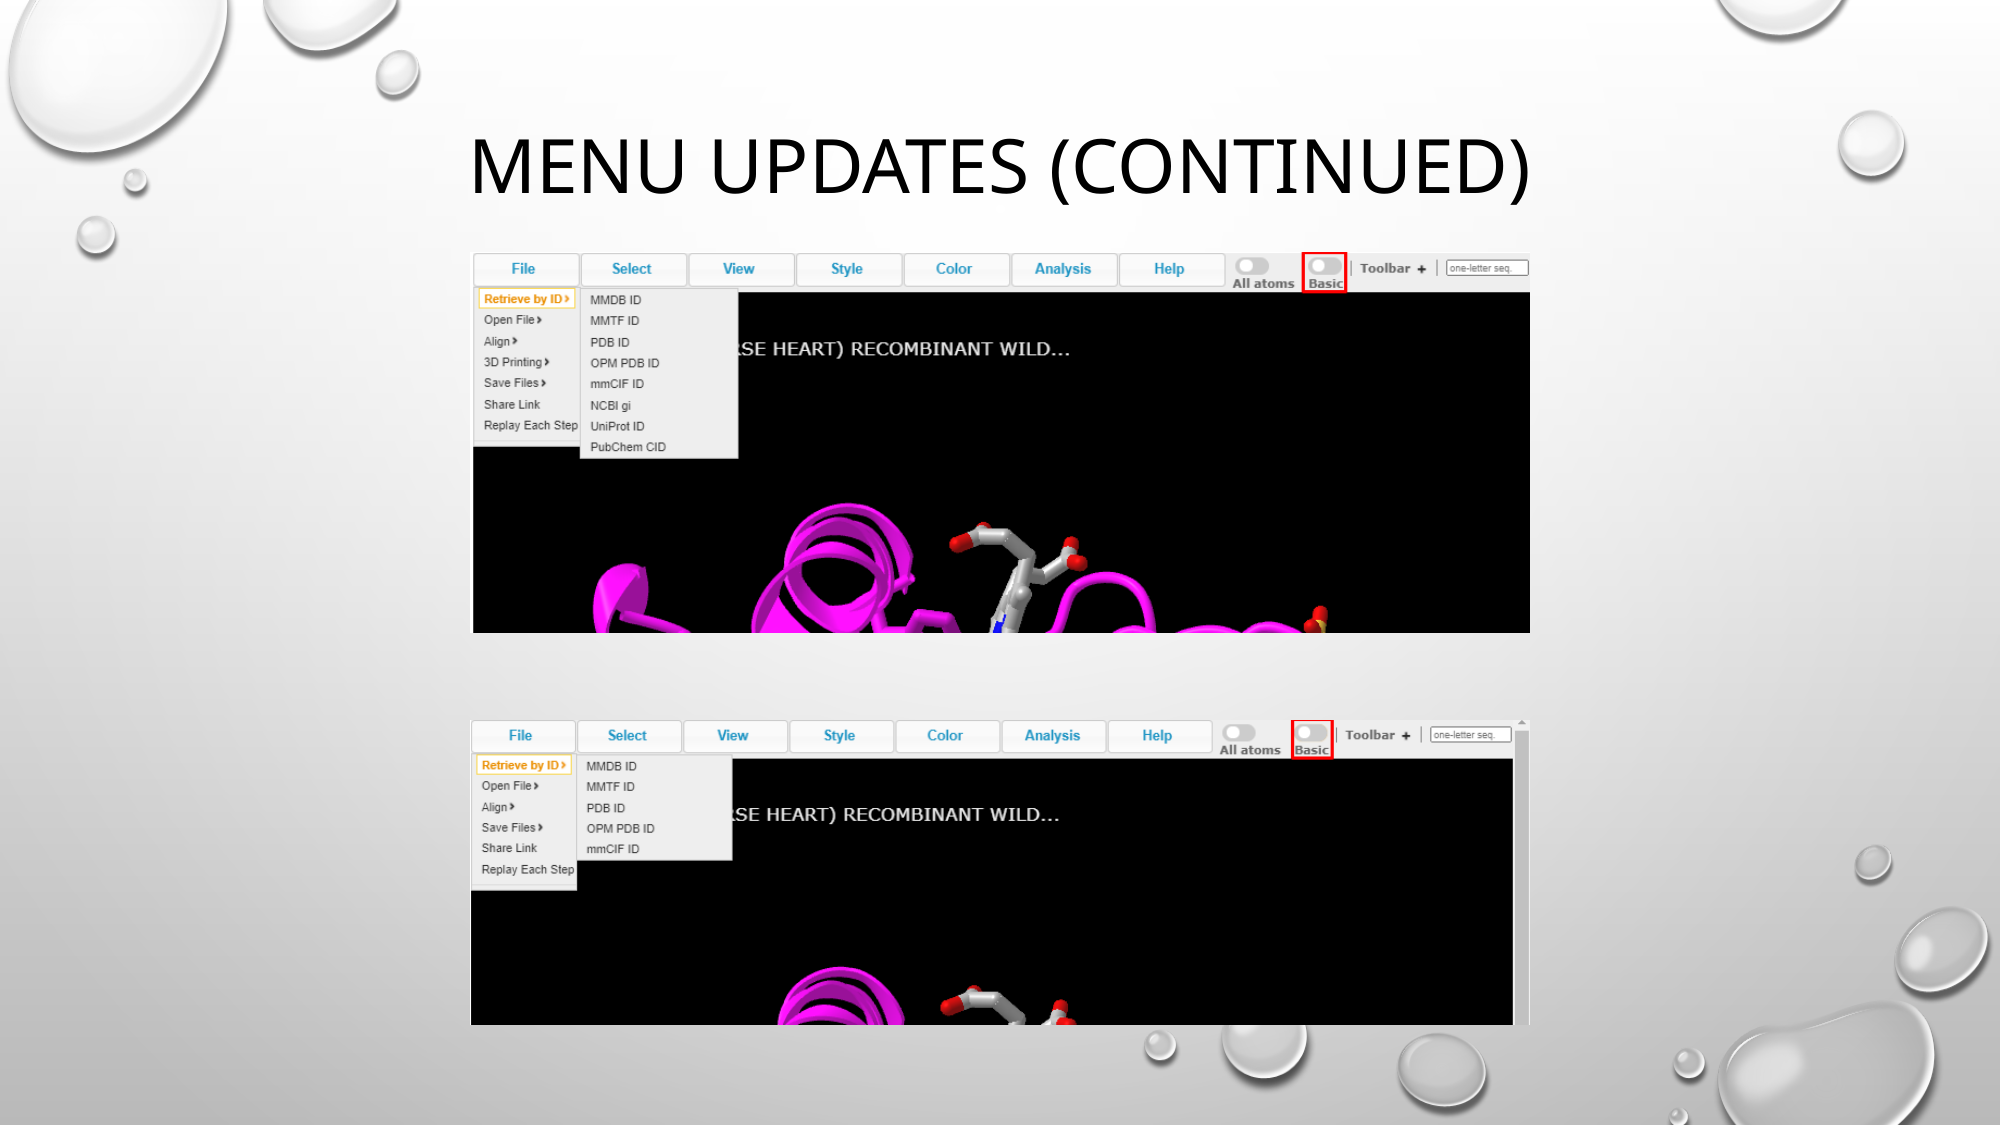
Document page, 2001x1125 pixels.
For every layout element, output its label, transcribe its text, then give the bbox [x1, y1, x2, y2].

title Menu Updates (Continued) [149, 38, 1851, 301]
picture [0, 0, 2000, 1125]
